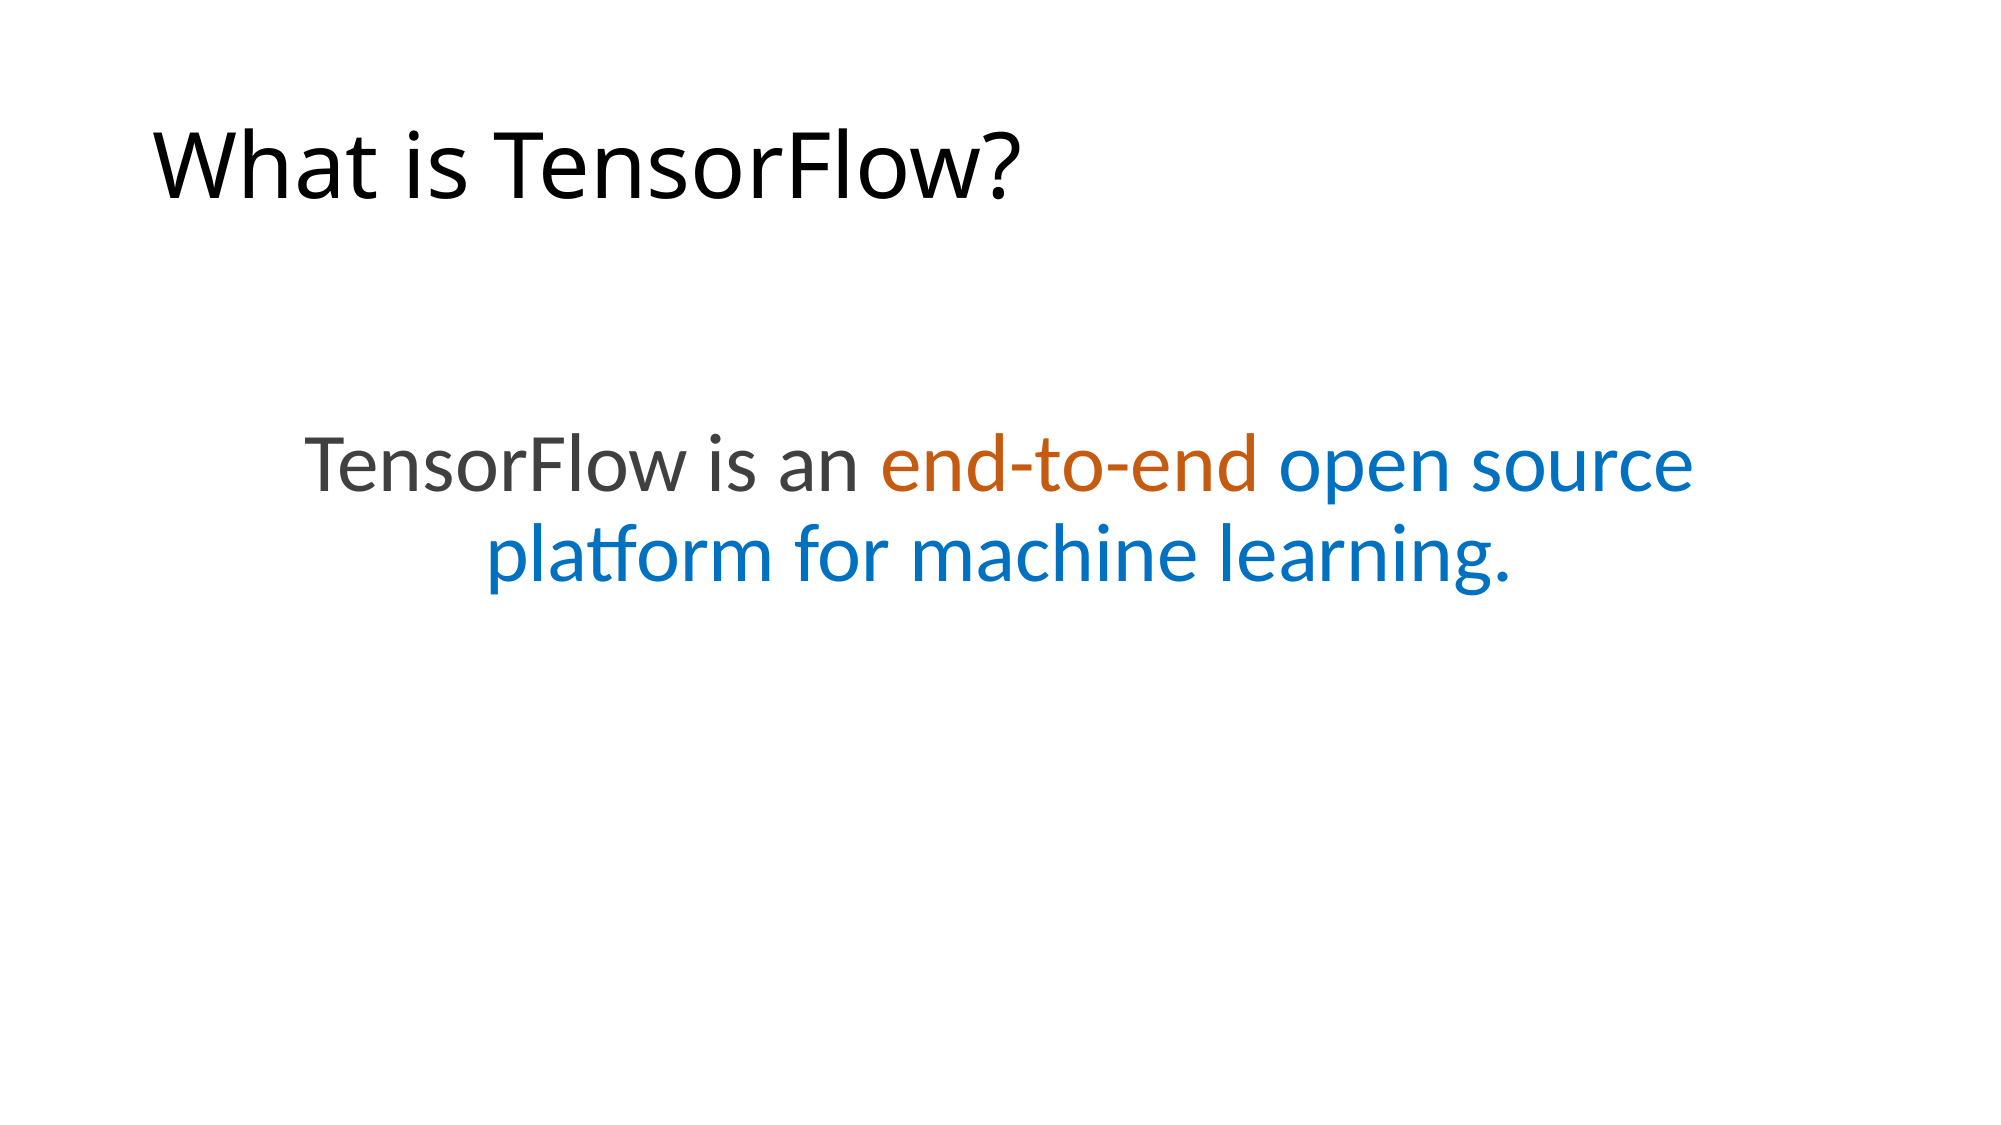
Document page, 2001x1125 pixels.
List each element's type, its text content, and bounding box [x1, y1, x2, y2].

title What is TensorFlow? [137, 59, 1863, 278]
list TensorFlow is an end-to-end open source platform for machine learning. [137, 412, 1863, 647]
